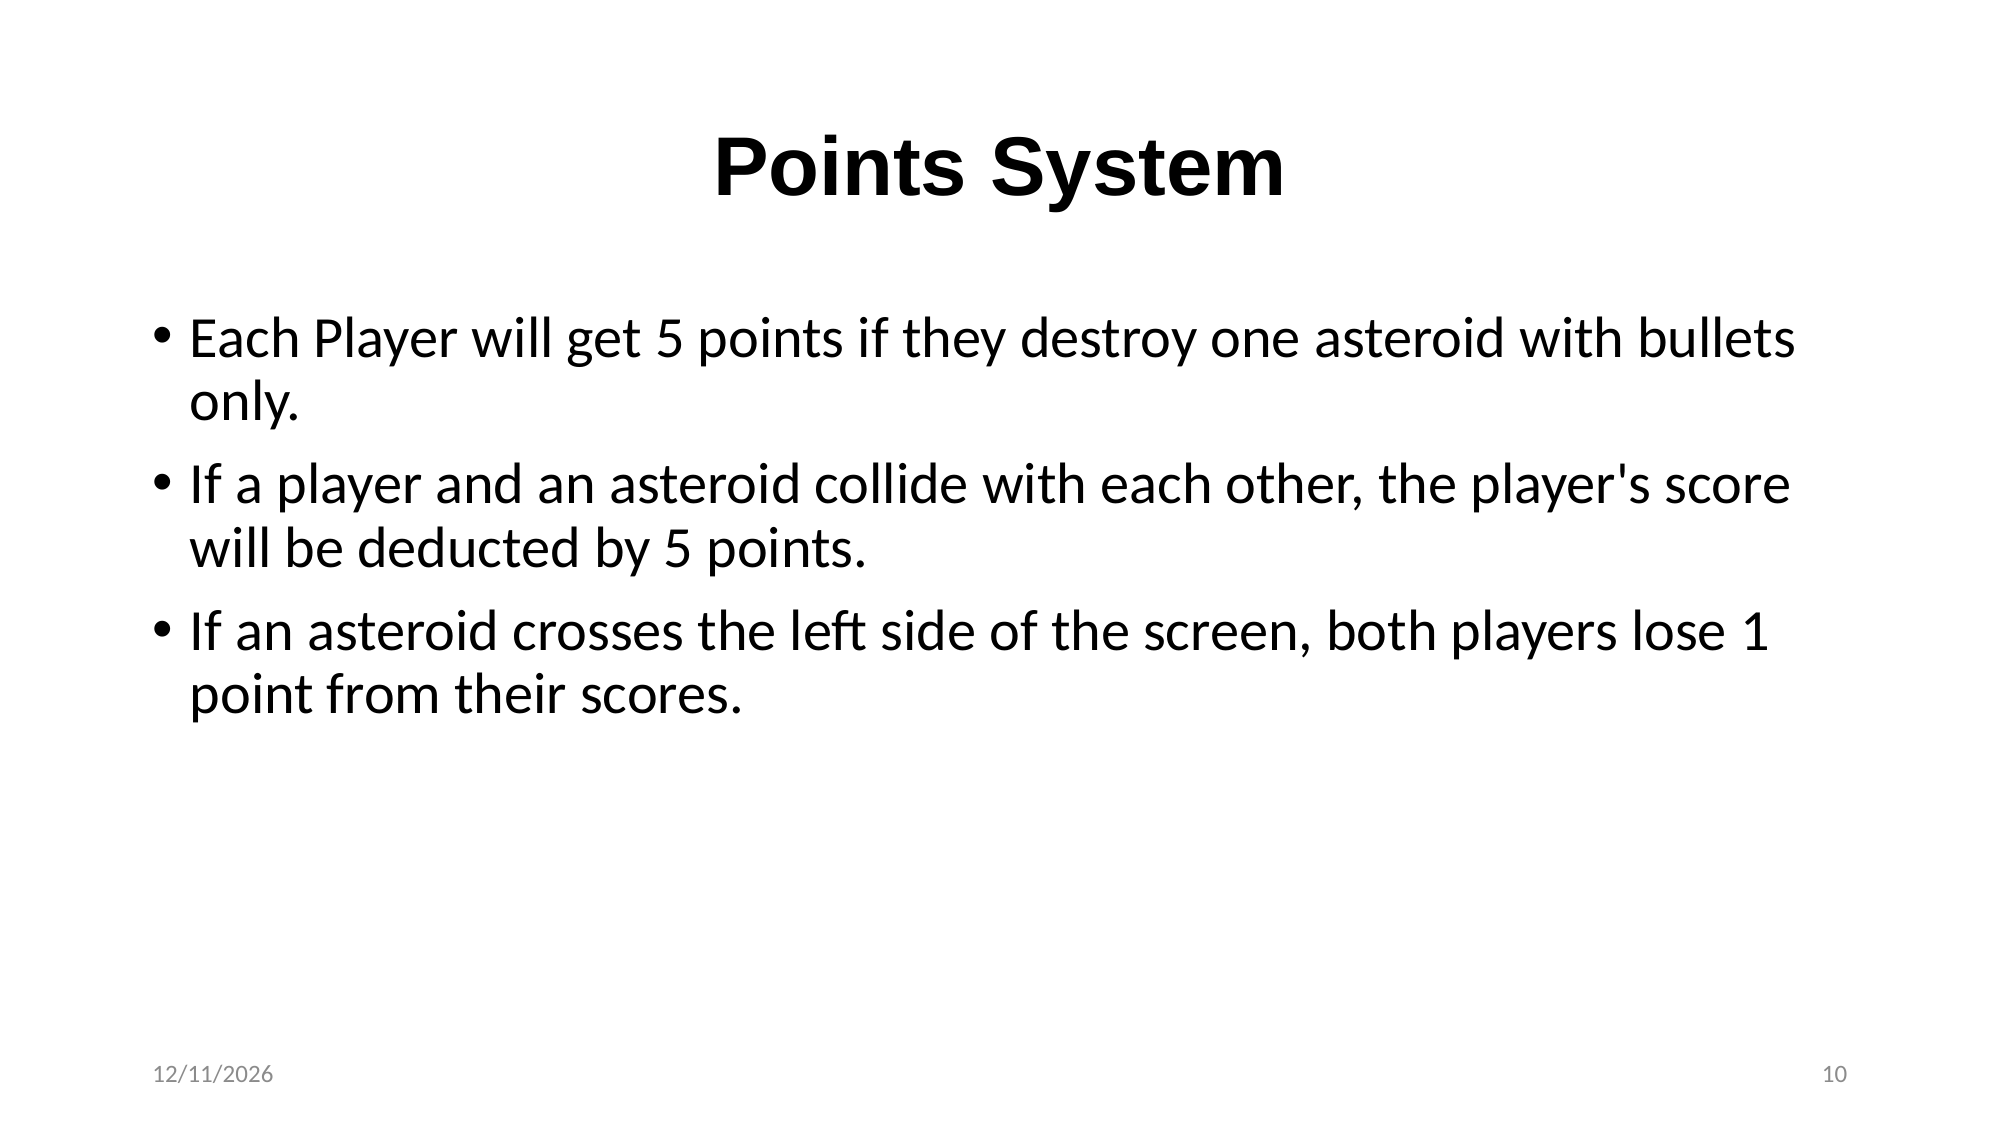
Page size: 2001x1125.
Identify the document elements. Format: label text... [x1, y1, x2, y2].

list Each Player will get 5 points if they destroy one asteroid with bullets only. If a player and an asteroid collide with each other, the player's score will be deducted by 5 points. If an asteroid crosses the left side of the screen, both players lose 1 point from their scores. [137, 299, 1863, 1014]
slide_number 10 [1412, 1042, 1863, 1103]
title Points System [137, 59, 1863, 278]
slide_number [137, 1042, 588, 1103]
